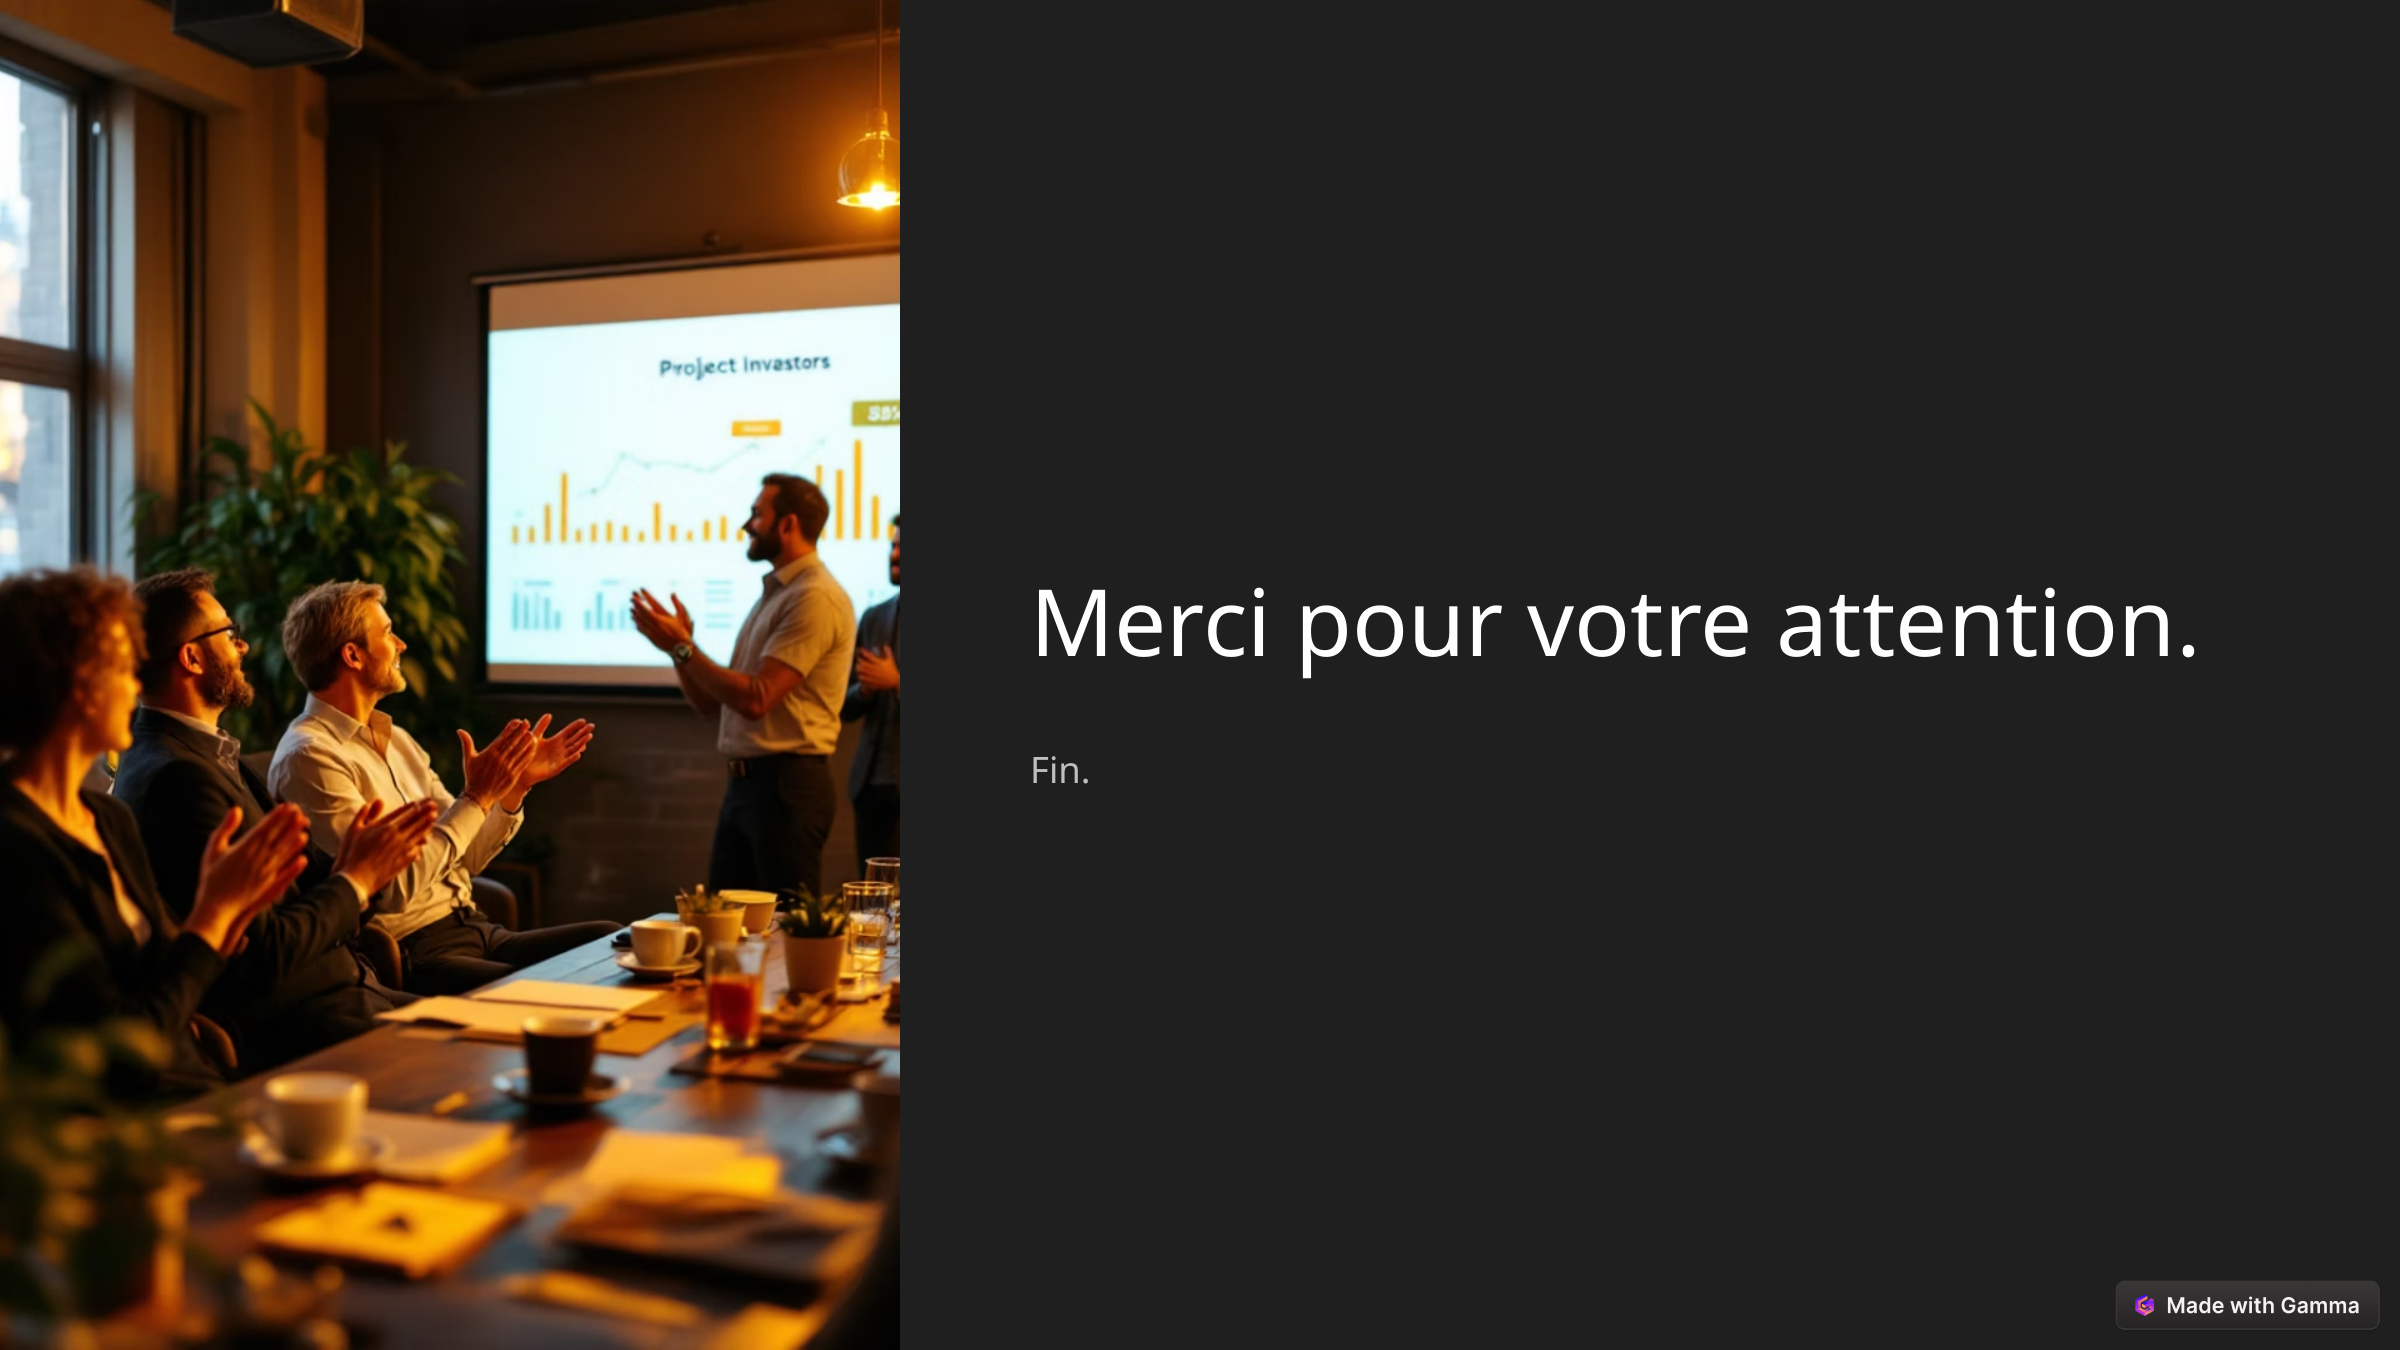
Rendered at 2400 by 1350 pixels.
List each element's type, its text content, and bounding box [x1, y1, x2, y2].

text_box Fin. [1030, 731, 2270, 791]
picture [0, 0, 900, 1350]
text_box Merci pour votre attention. [1030, 559, 2180, 676]
picture [2106, 1271, 2389, 1339]
